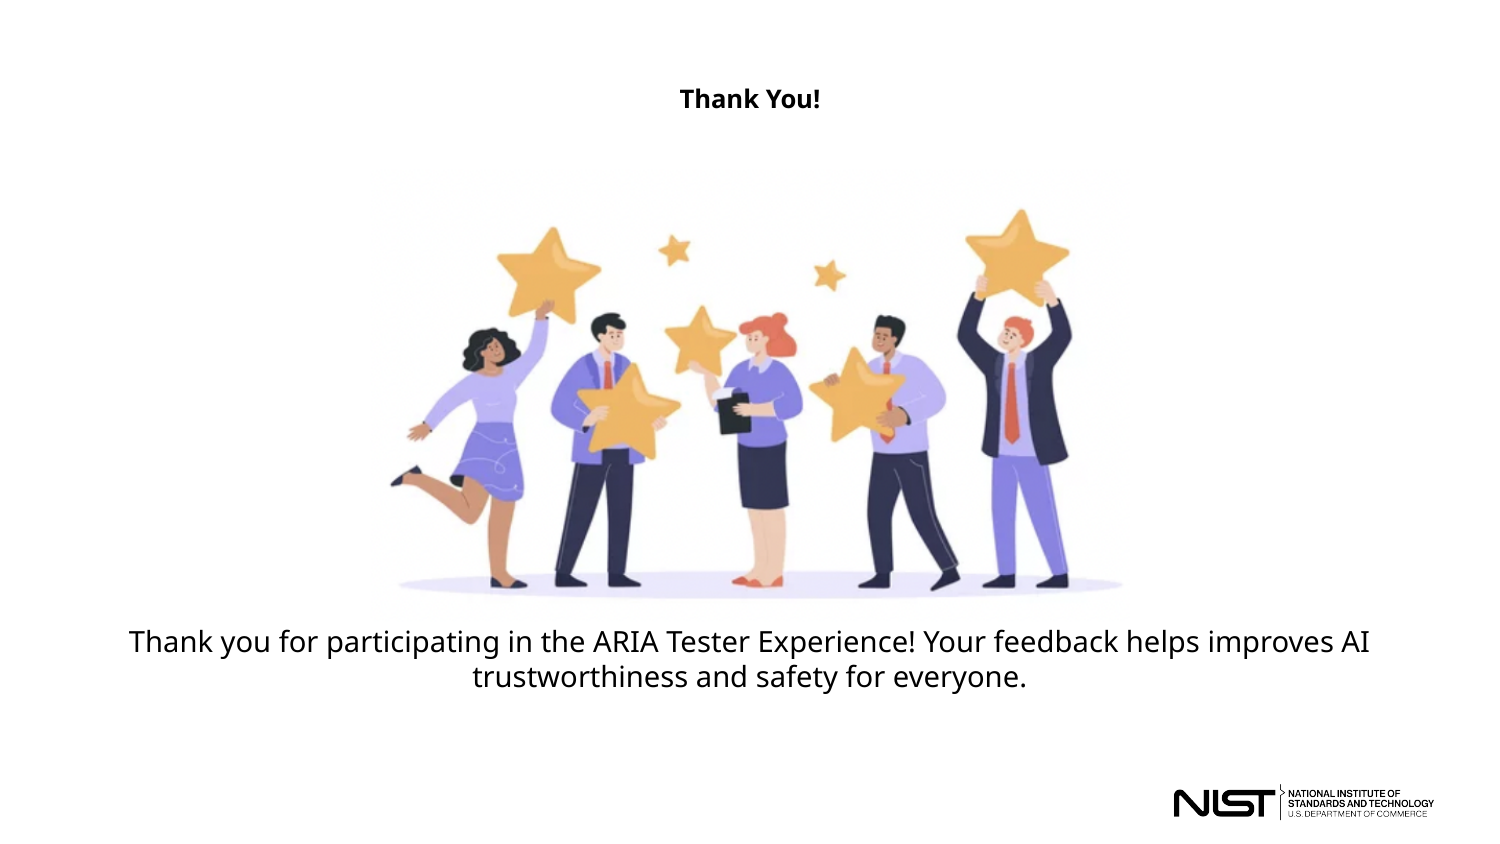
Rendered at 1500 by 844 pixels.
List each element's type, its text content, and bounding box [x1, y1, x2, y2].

title Thank You! [75, 67, 1425, 129]
picture [370, 169, 1130, 622]
picture [1146, 763, 1485, 844]
text_box Thank you for participating in the ARIA Tester Experience! Your feedback helps improves AI trustworthiness and safety for everyone. [46, 621, 1454, 695]
